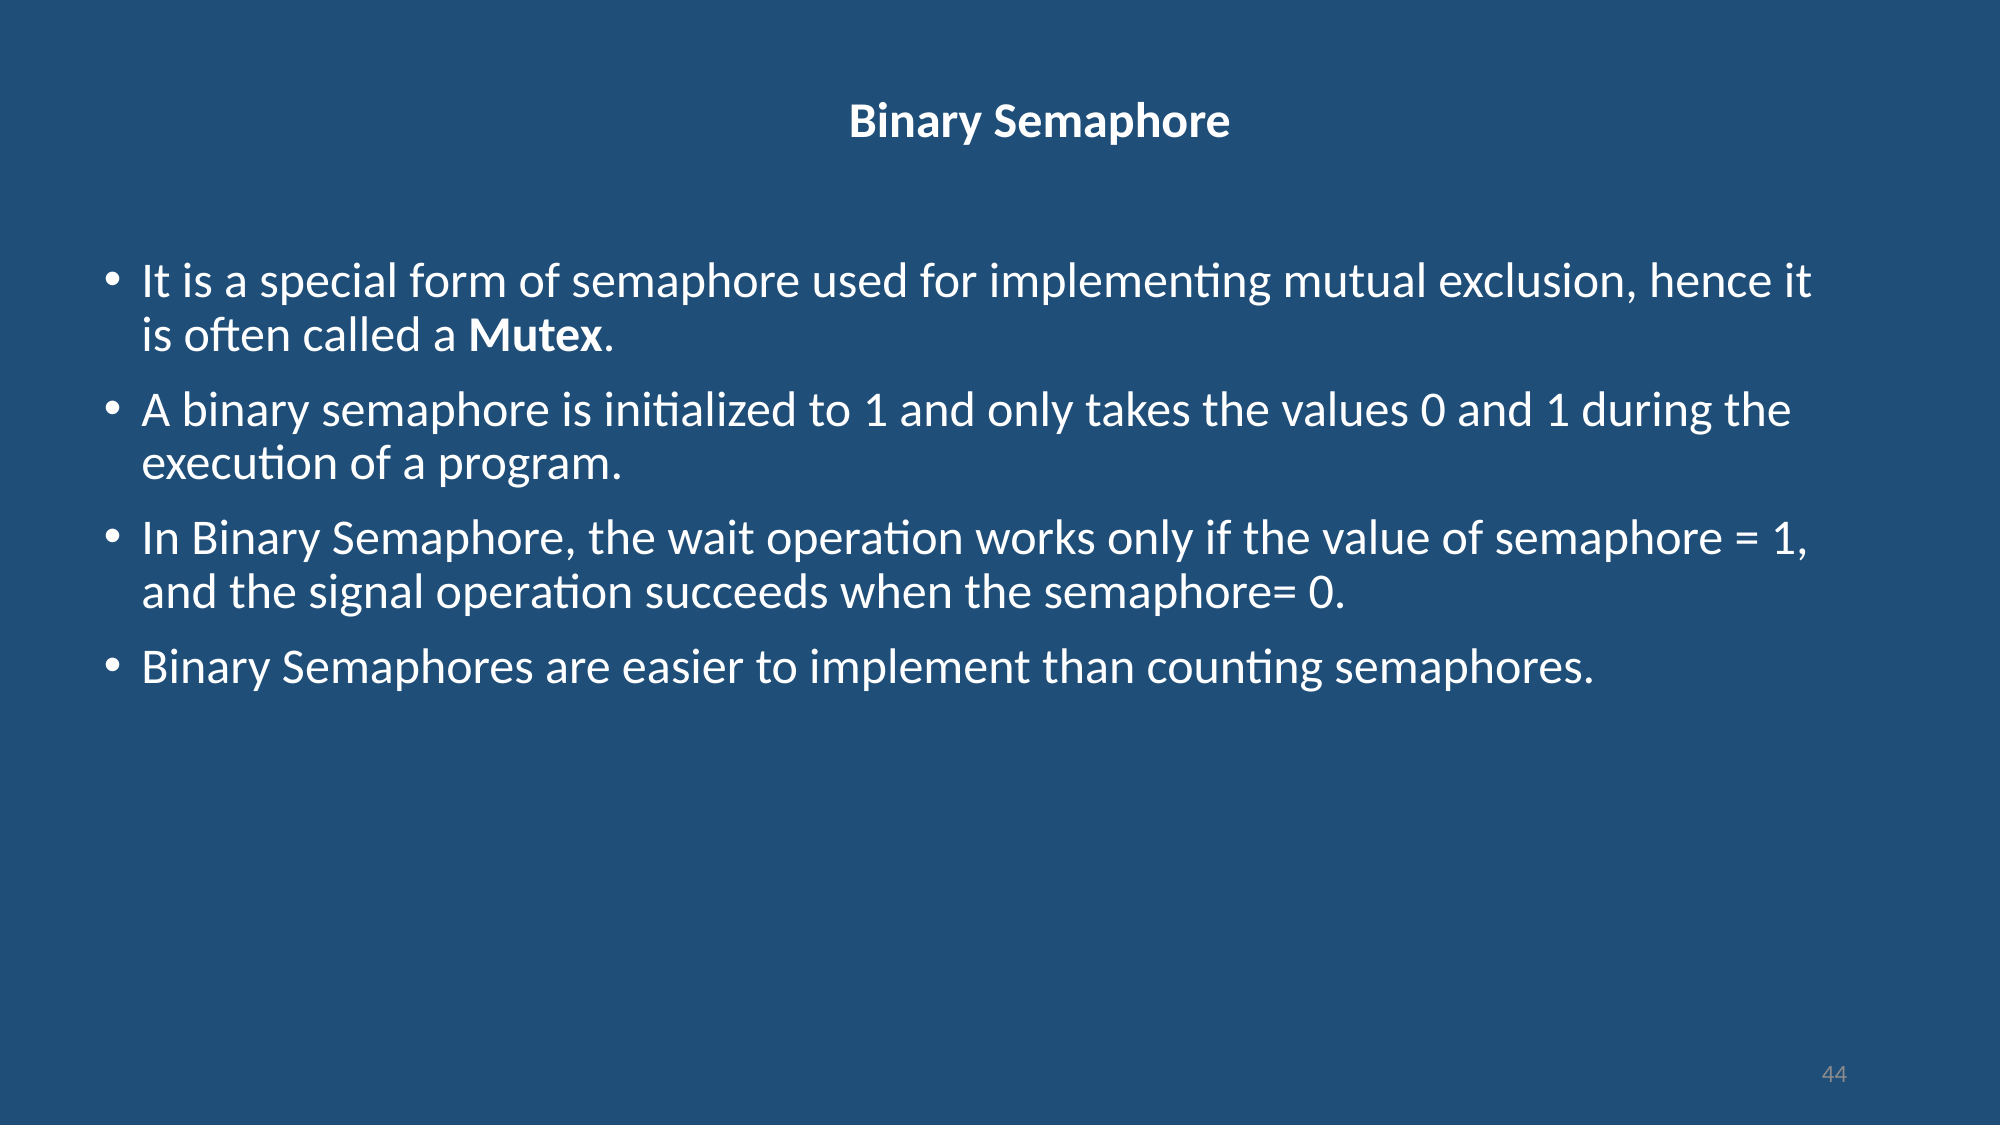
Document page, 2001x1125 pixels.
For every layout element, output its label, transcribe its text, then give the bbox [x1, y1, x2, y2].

slide_number 44 [1412, 1042, 1863, 1103]
title Binary Semaphore [140, 83, 1866, 151]
list It is a special form of semaphore used for implementing mutual exclusion, hence it is often called a Mutex. A binary semaphore is initialized to 1 and only takes the values 0 and 1 during the execution of a program. In Binary Semaphore, the wait operation works only if the value of semaphore = 1, and the signal operation succeeds when the semaphore= 0. Binary Semaphores are easier to implement than counting semaphores. [88, 165, 1863, 1002]
